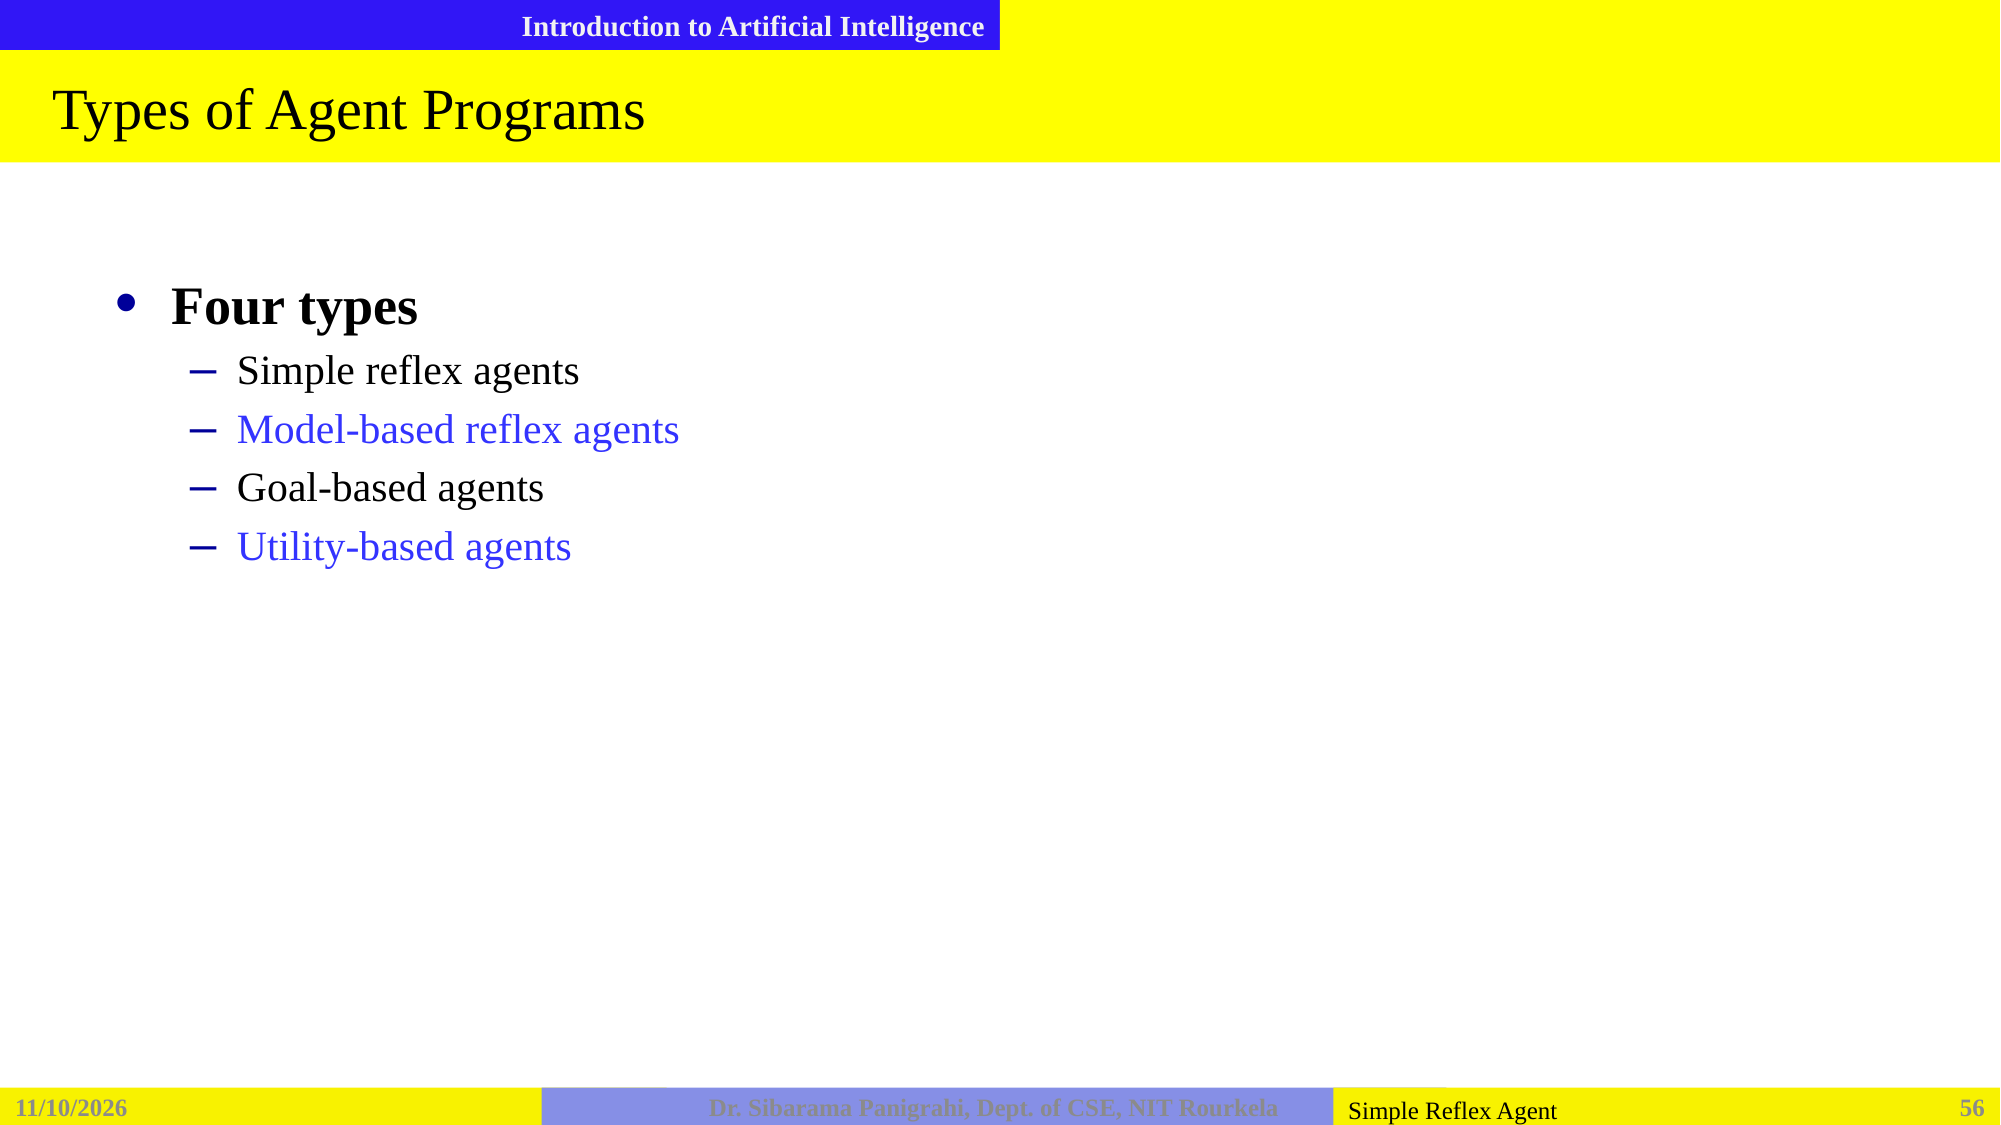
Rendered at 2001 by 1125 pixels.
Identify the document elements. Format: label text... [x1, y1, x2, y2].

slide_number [0, 1087, 541, 1125]
slide_number 56 [1954, 1087, 2000, 1125]
title Types of Agent Programs [0, 50, 2000, 163]
list Four types Simple reflex agents Model-based reflex agents Goal-based agents Utility-based agents [99, 262, 1900, 1005]
footer Dr. Sibarama Panigrahi, Dept. of CSE, NIT Rourkela [541, 1087, 1333, 1125]
text_box Simple Reflex Agent [1333, 1087, 1954, 1125]
